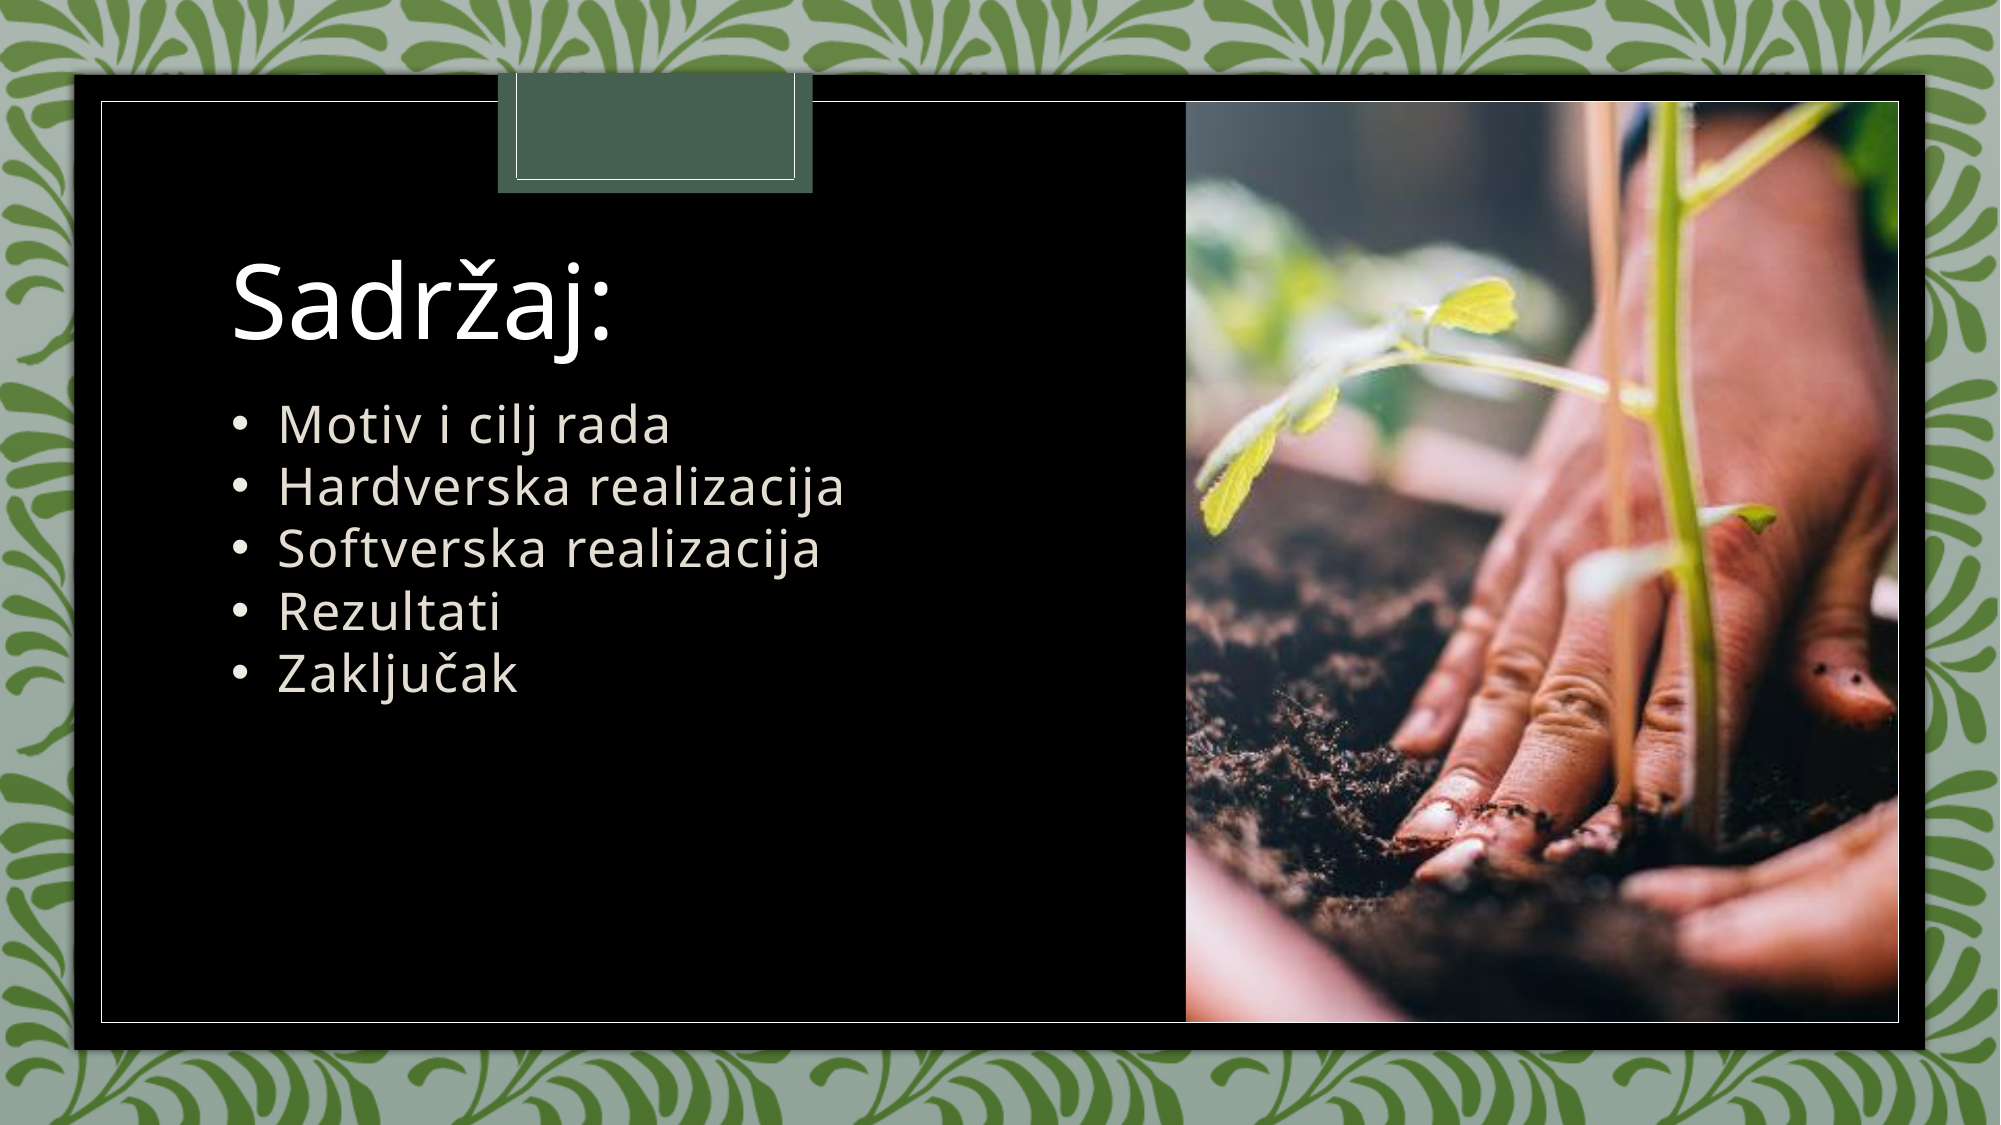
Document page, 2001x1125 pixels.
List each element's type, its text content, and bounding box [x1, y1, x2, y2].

subtitle Motiv i cilj rada Hardverska realizacija Softverska realizacija Rezultati Zaključak [216, 383, 1095, 924]
text_box Sadržaj: [216, 227, 1095, 368]
text_box [74, 74, 1925, 1050]
text_box [101, 101, 1182, 1023]
picture [1185, 101, 1899, 1023]
text_box [497, 72, 814, 194]
